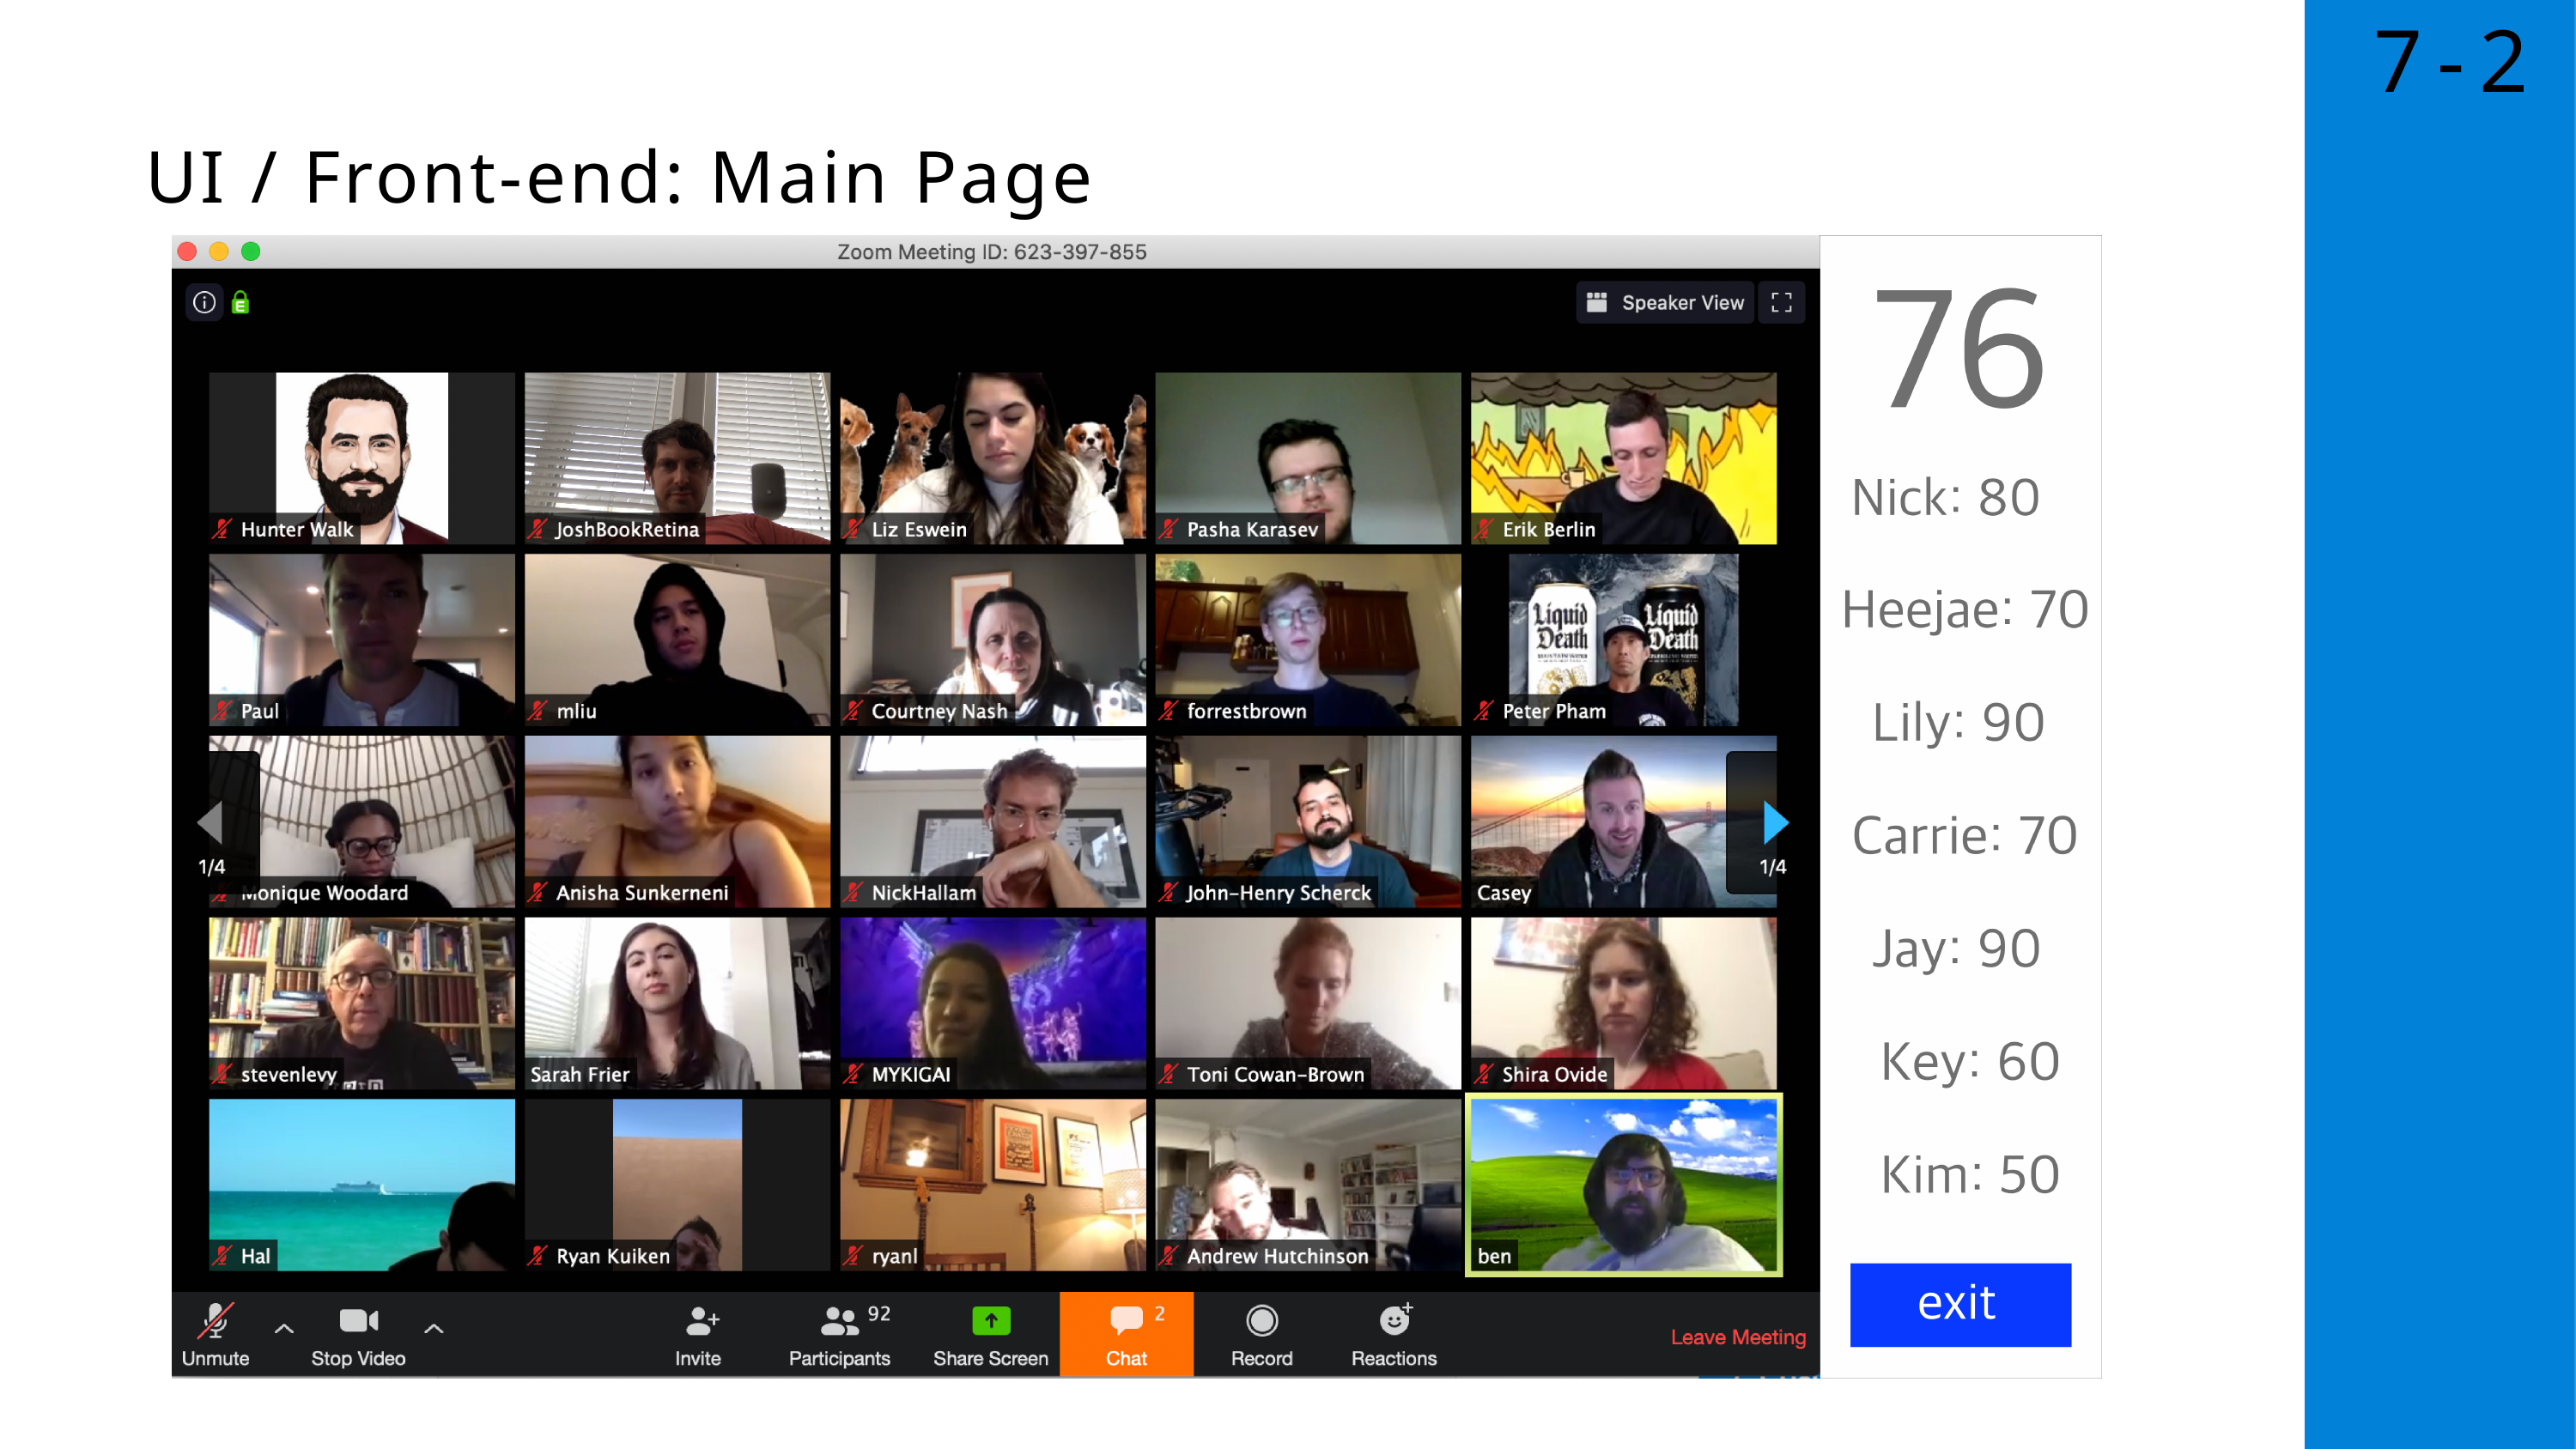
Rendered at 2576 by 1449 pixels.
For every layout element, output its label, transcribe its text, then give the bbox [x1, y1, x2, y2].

text_box UI / Front-end: Main Page [132, 124, 1297, 231]
picture [171, 235, 2103, 1379]
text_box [2305, 0, 2576, 1449]
